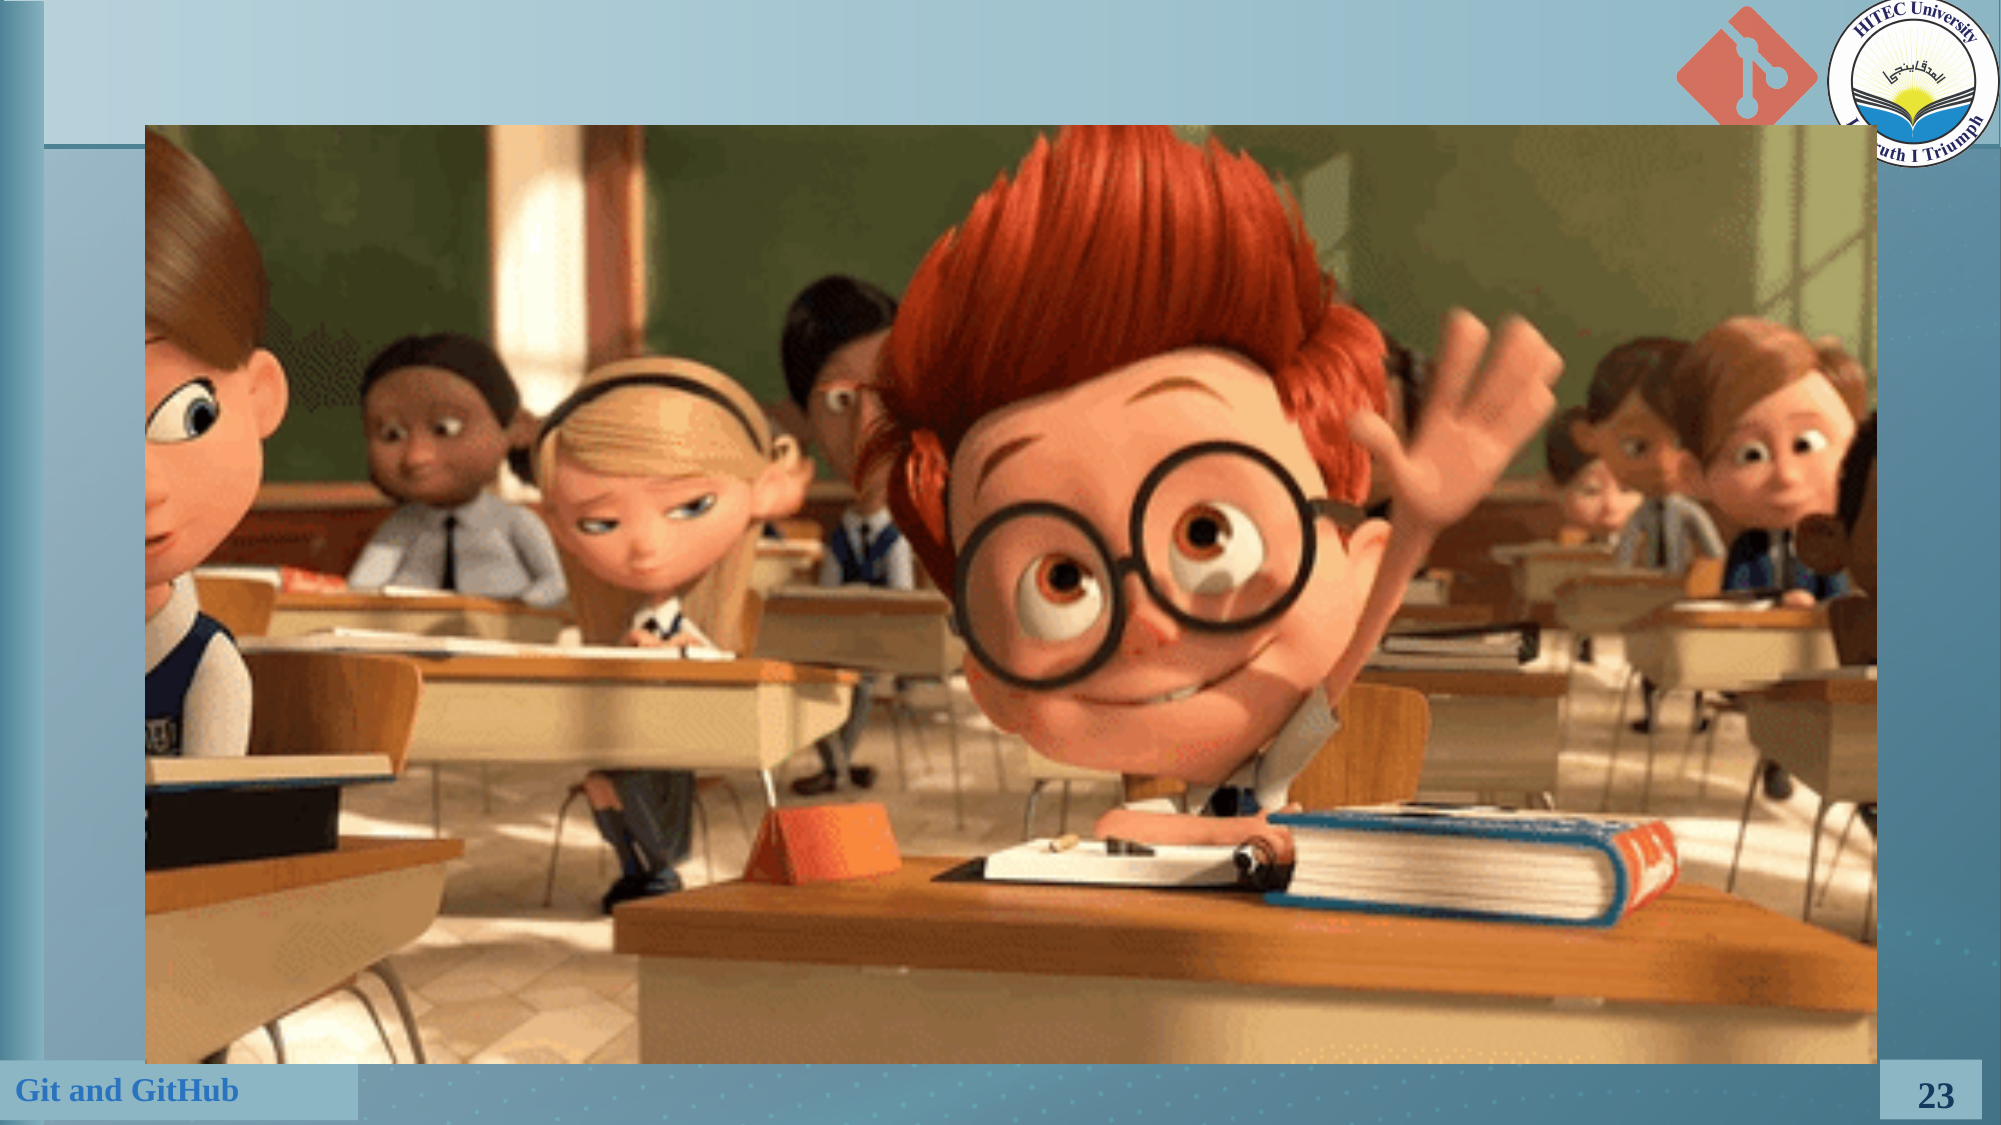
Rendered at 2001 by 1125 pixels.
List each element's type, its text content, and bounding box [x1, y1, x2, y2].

picture [145, 0, 2000, 1064]
slide_number 23 [1692, 1063, 1970, 1123]
